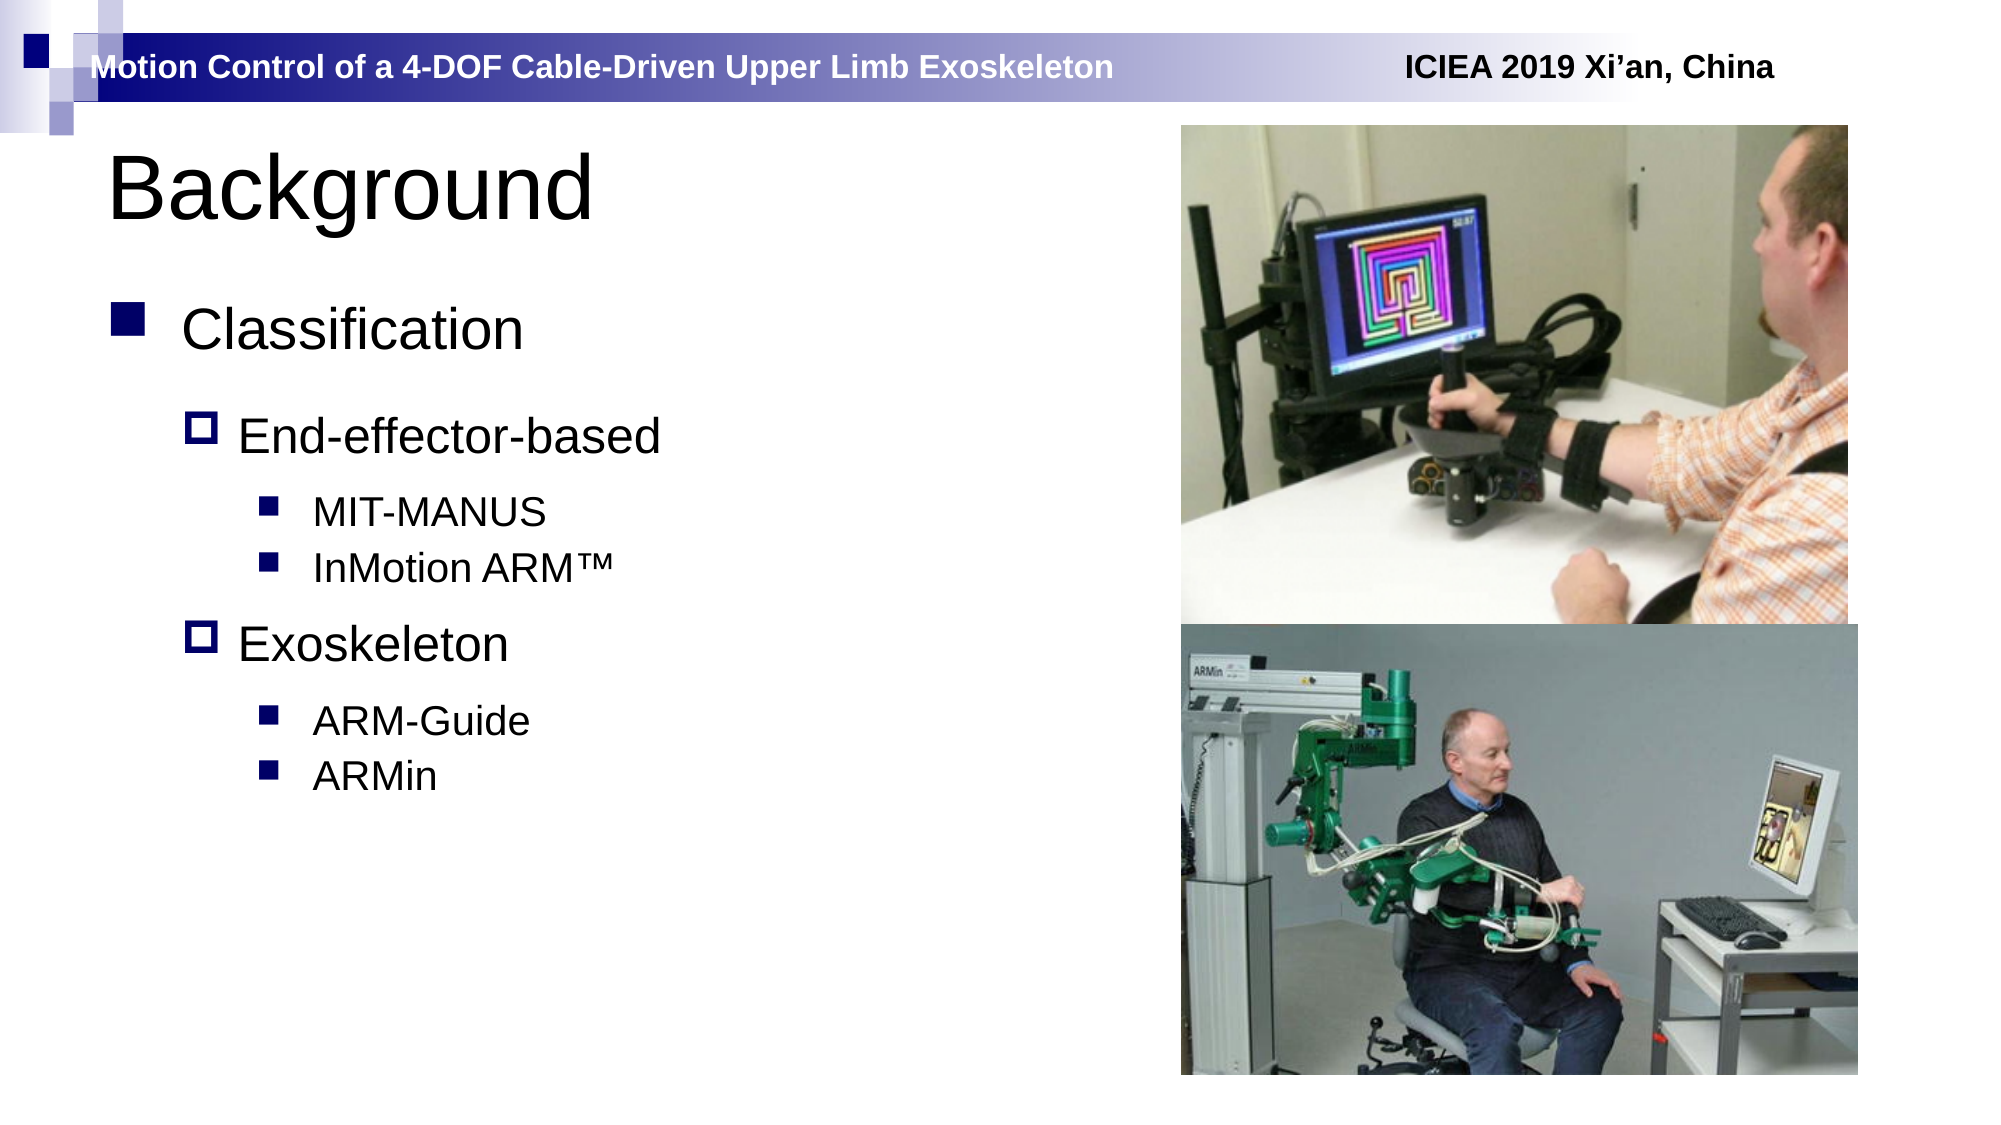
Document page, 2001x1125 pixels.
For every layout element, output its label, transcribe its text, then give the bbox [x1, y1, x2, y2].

title Background [91, 132, 1181, 261]
list Classification End-effector-based MIT-MANUS InMotion ARM™ Exoskeleton ARM-Guide ARMin [91, 291, 1104, 1044]
picture [1181, 125, 1858, 1075]
